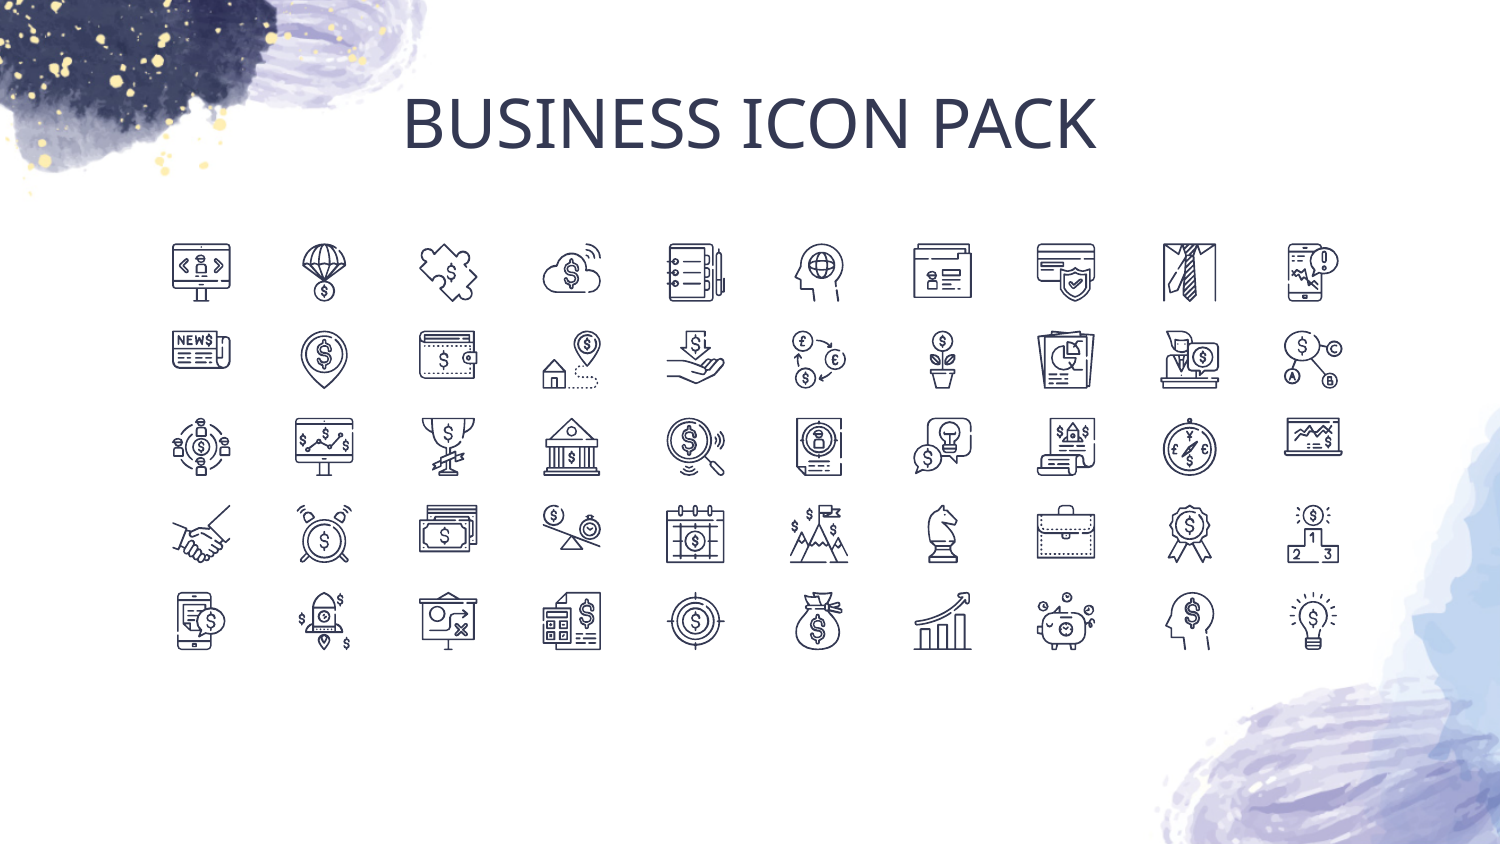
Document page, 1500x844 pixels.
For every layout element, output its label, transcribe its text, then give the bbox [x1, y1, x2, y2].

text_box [176, 591, 226, 651]
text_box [795, 417, 843, 477]
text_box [1283, 417, 1343, 457]
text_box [913, 591, 973, 651]
picture [0, 0, 1500, 844]
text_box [1036, 417, 1096, 477]
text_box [791, 330, 847, 389]
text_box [296, 504, 353, 564]
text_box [1036, 330, 1095, 389]
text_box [542, 504, 602, 551]
text_box [807, 251, 836, 279]
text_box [418, 504, 478, 553]
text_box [1164, 591, 1215, 651]
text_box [666, 243, 726, 302]
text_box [666, 591, 726, 651]
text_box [1162, 417, 1217, 477]
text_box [1036, 591, 1096, 651]
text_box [1283, 330, 1343, 389]
title BUSINESS ICON PACK [362, 88, 1138, 153]
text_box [1036, 504, 1096, 559]
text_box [542, 330, 602, 389]
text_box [418, 330, 478, 380]
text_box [1036, 243, 1096, 302]
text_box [542, 591, 602, 651]
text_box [665, 504, 725, 564]
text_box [294, 417, 354, 477]
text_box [301, 243, 347, 302]
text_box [666, 417, 726, 477]
text_box [794, 243, 844, 302]
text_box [298, 591, 350, 651]
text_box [1166, 504, 1213, 564]
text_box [171, 243, 231, 302]
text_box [171, 504, 231, 564]
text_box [789, 504, 849, 564]
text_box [542, 243, 602, 294]
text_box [171, 330, 231, 370]
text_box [171, 417, 231, 477]
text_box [421, 417, 476, 477]
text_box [666, 330, 726, 385]
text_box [913, 417, 972, 475]
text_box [926, 504, 958, 564]
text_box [418, 243, 478, 303]
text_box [795, 591, 844, 651]
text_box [1160, 330, 1220, 389]
text_box [1163, 243, 1217, 302]
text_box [1289, 591, 1338, 651]
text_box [1287, 243, 1339, 302]
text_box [543, 417, 601, 477]
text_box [300, 330, 348, 390]
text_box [913, 243, 973, 299]
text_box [928, 330, 957, 389]
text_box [418, 591, 478, 651]
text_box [1287, 504, 1340, 564]
text_box [835, 289, 840, 302]
